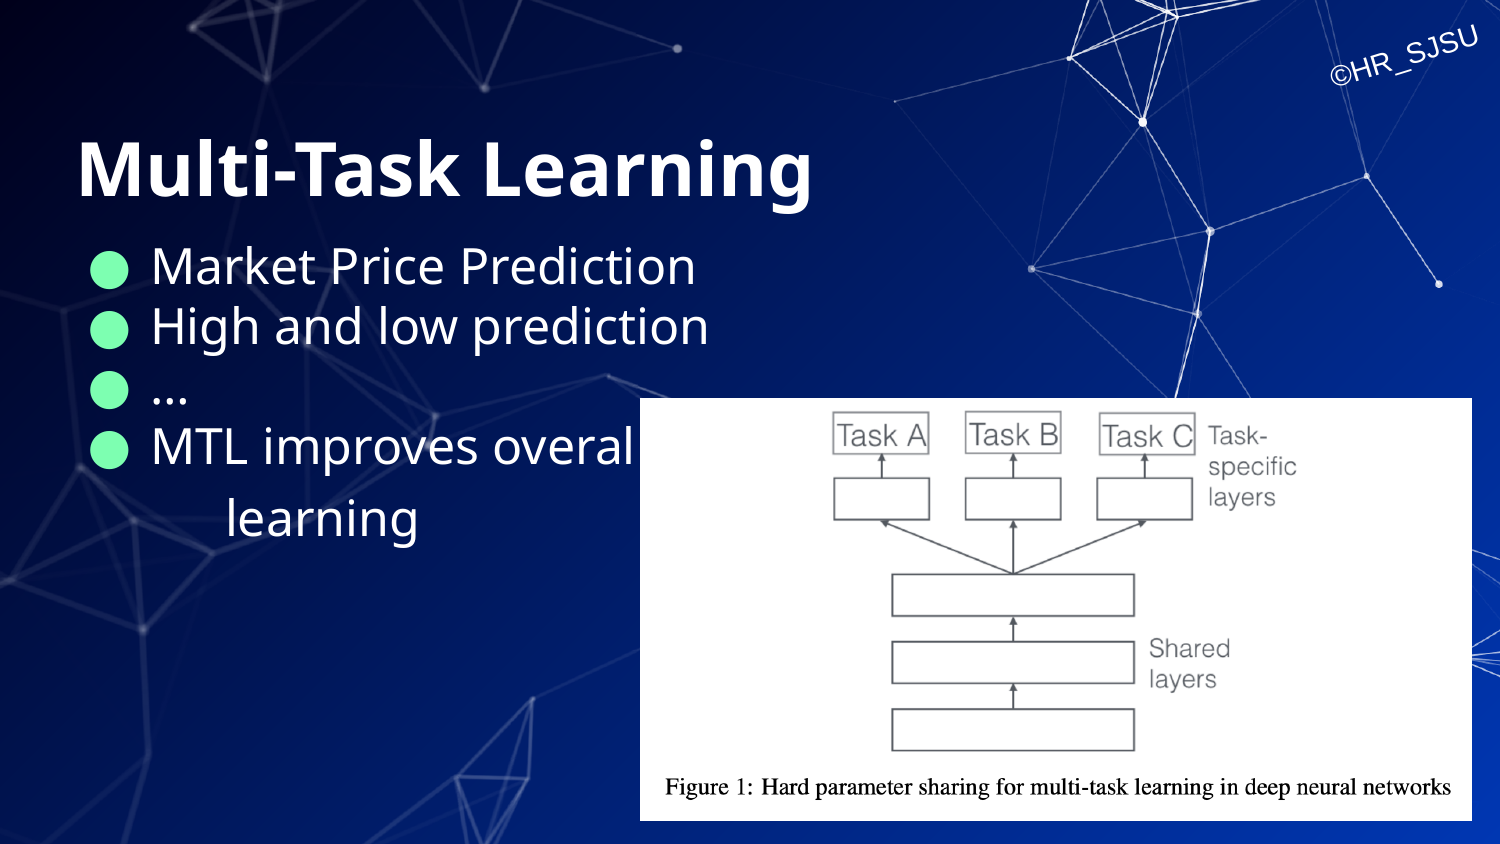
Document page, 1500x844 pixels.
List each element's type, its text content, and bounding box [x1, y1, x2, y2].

slide_number 37 [1391, 779, 1482, 844]
title Multi-Task Learning [75, 71, 1064, 212]
picture [0, 0, 1500, 844]
list Market Price Prediction High and low prediction … MTL improves overall learning [75, 234, 1064, 751]
